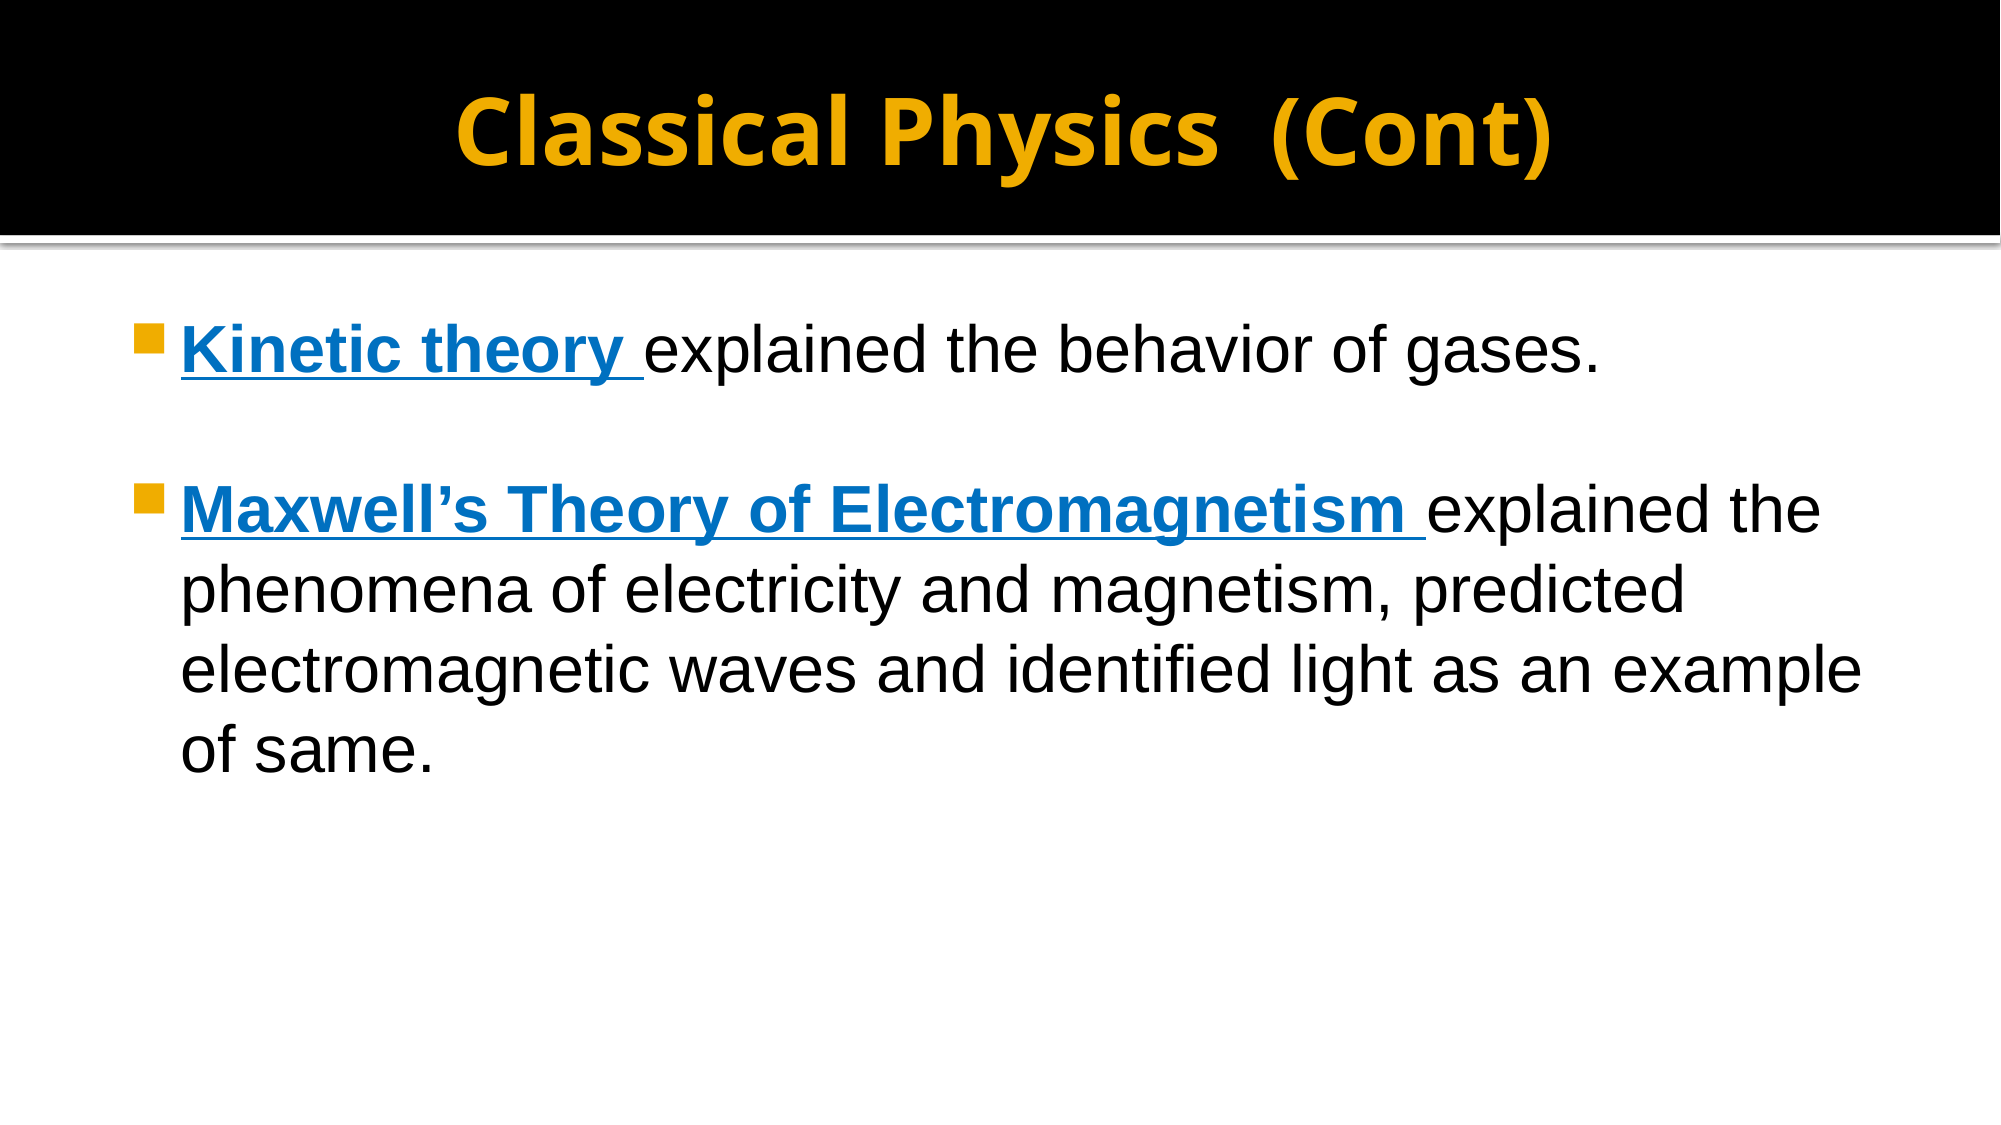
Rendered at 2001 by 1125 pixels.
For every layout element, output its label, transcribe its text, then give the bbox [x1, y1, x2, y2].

list Kinetic theory explained the behavior of gases. Maxwell’s Theory of Electromagnetism explained the phenomena of electricity and magnetism, predicted electromagnetic waves and identified light as an example of same. [99, 291, 1900, 1050]
title Classical Physics (Cont) [99, 25, 1900, 231]
